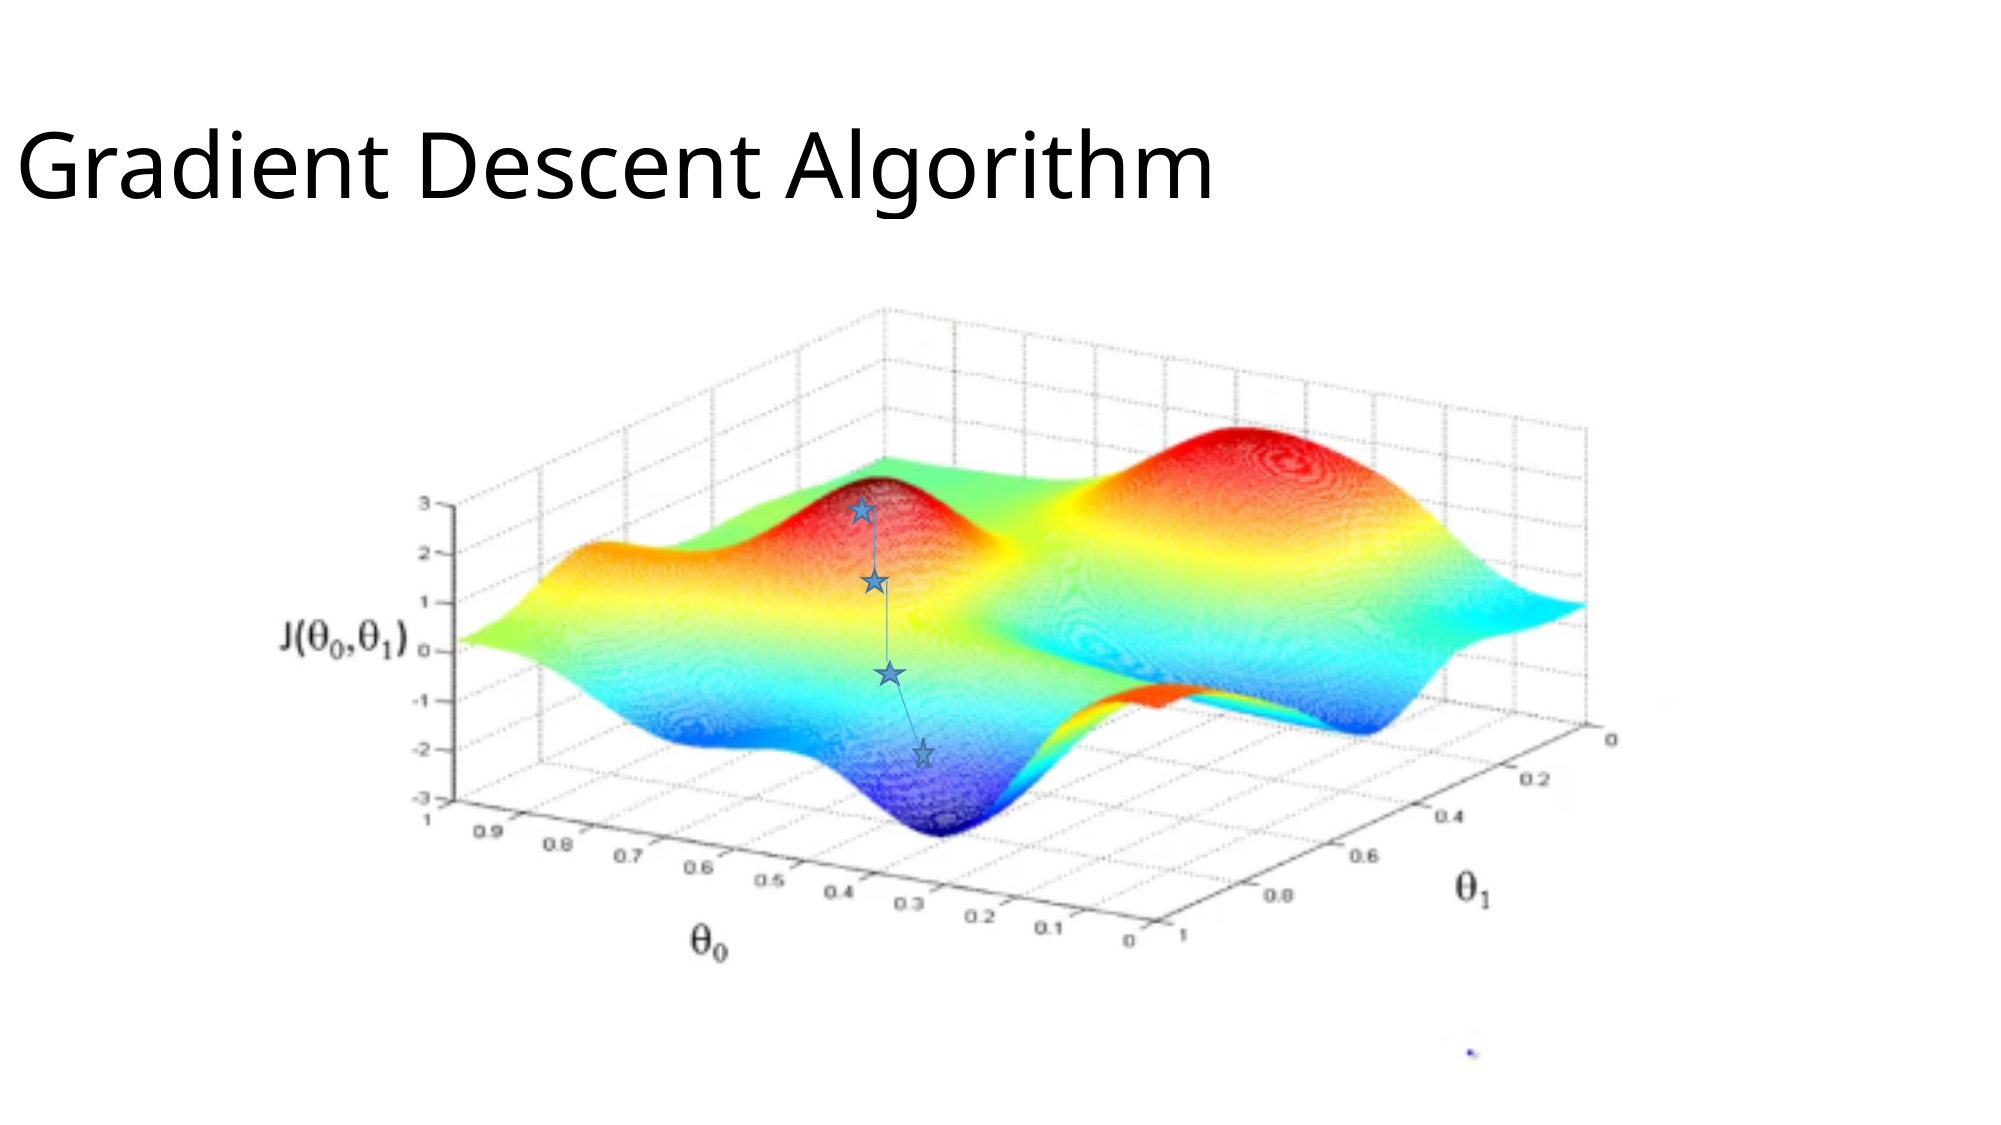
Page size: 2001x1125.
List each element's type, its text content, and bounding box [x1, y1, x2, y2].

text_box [889, 662, 920, 749]
picture [222, 219, 1723, 1074]
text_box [869, 522, 875, 577]
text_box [882, 591, 887, 663]
title Gradient Descent Algorithm [0, 59, 1725, 278]
